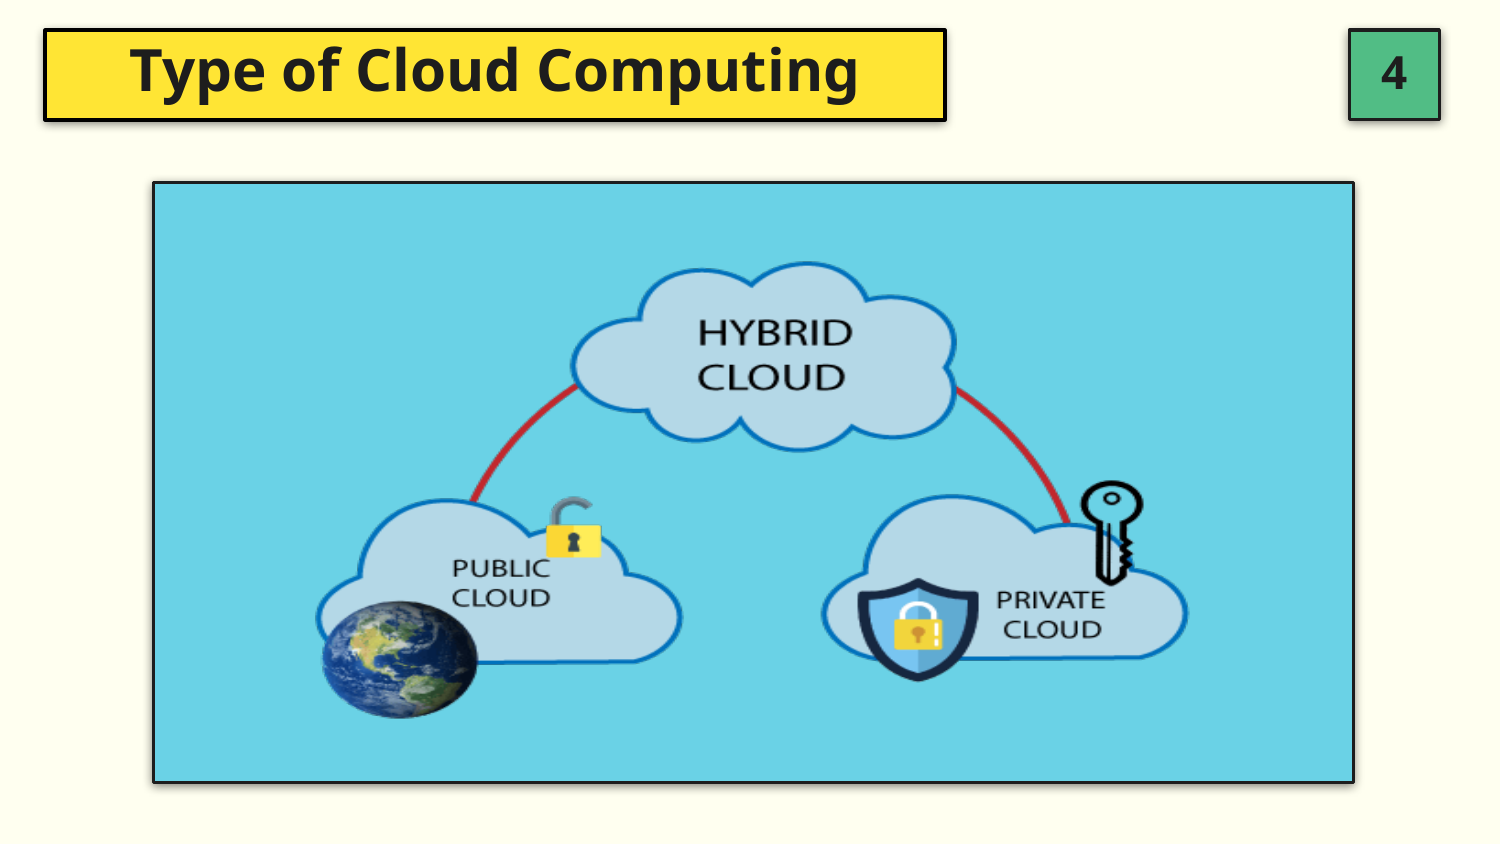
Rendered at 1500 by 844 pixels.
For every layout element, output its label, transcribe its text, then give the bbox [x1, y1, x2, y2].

picture [292, 225, 1208, 720]
title Type of Cloud Computing [43, 28, 947, 122]
